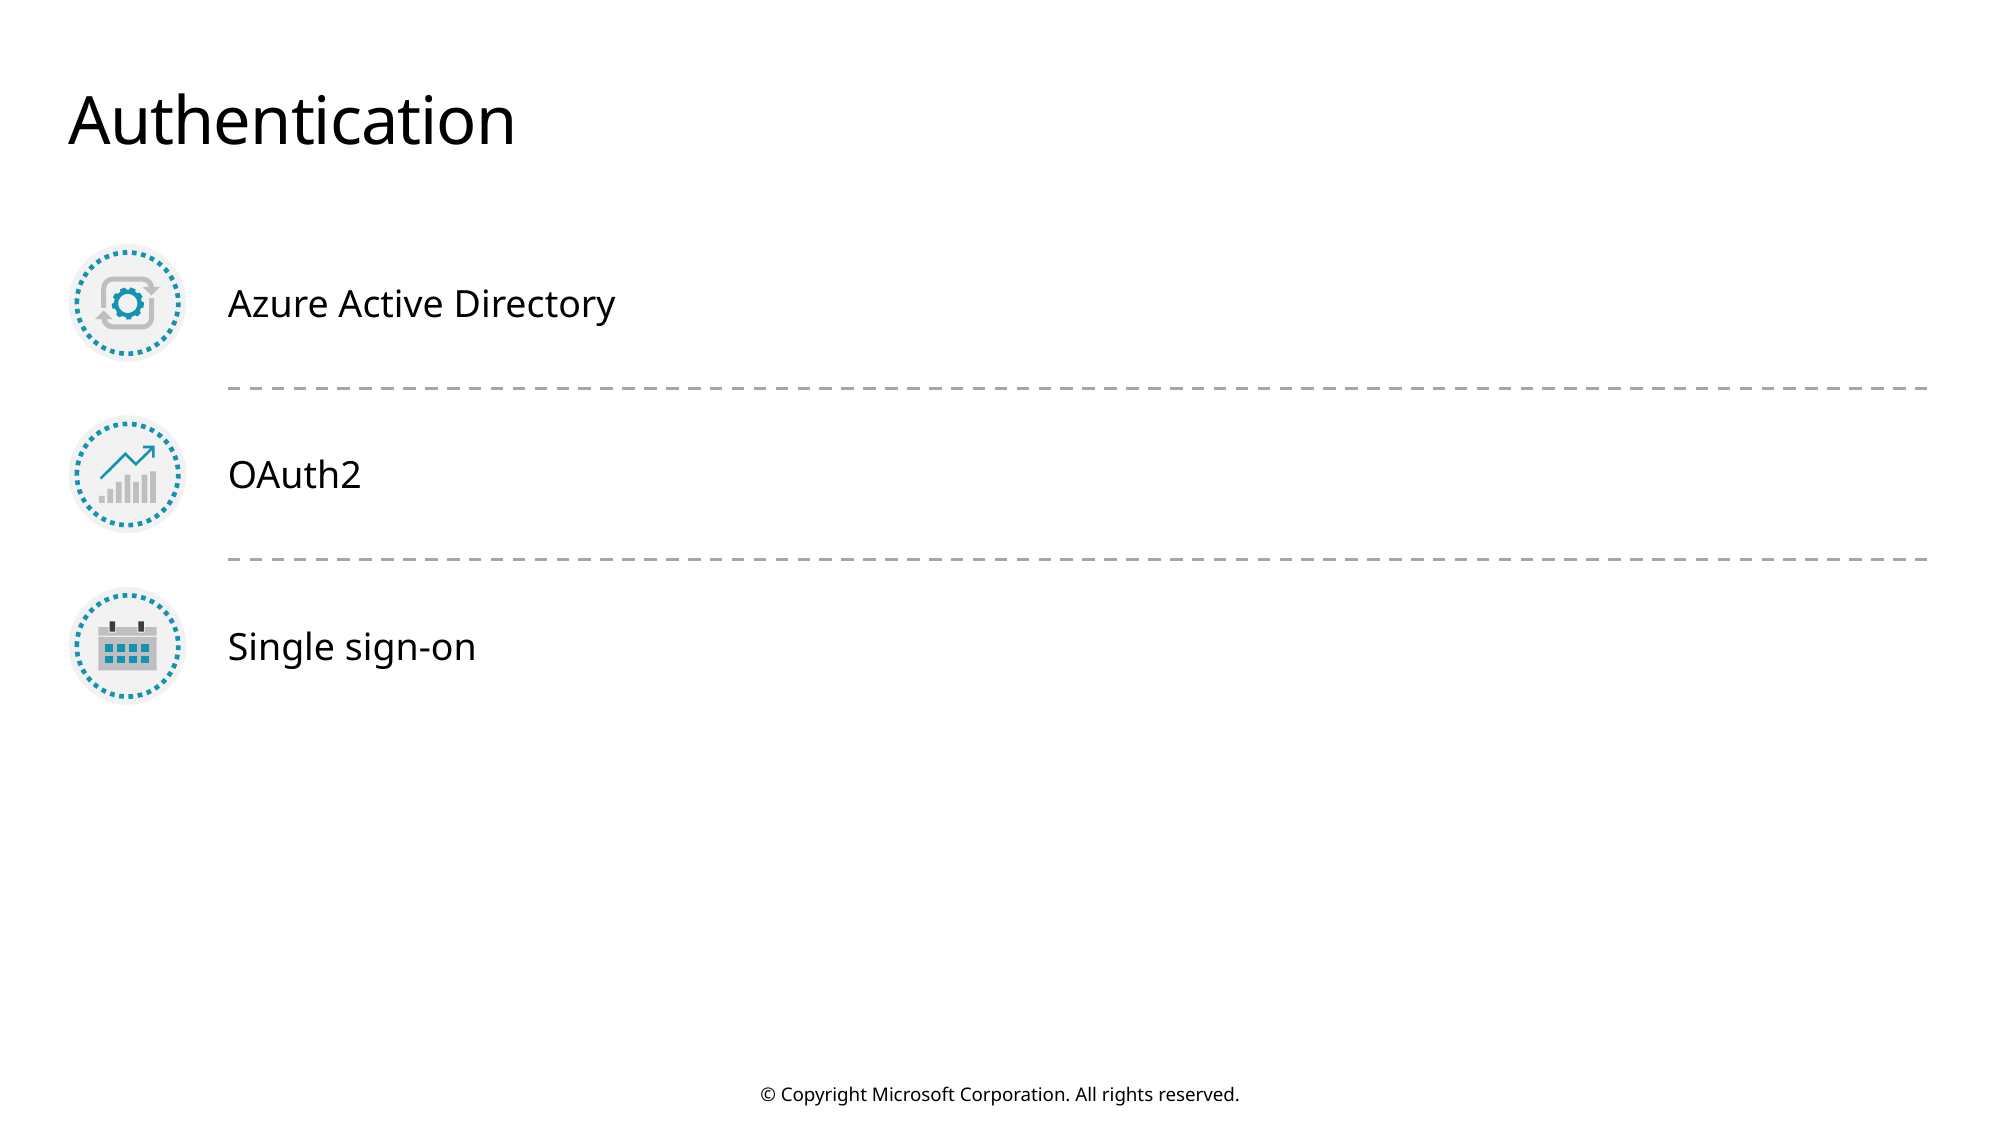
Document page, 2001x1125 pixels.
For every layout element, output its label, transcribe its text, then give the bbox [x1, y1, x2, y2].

title Authentication [68, 72, 1930, 184]
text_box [68, 586, 187, 705]
list Single sign-on [227, 581, 1932, 710]
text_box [68, 415, 187, 534]
list OAuth2 [227, 409, 1932, 539]
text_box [68, 243, 187, 362]
list Azure Active Directory [227, 238, 1932, 367]
